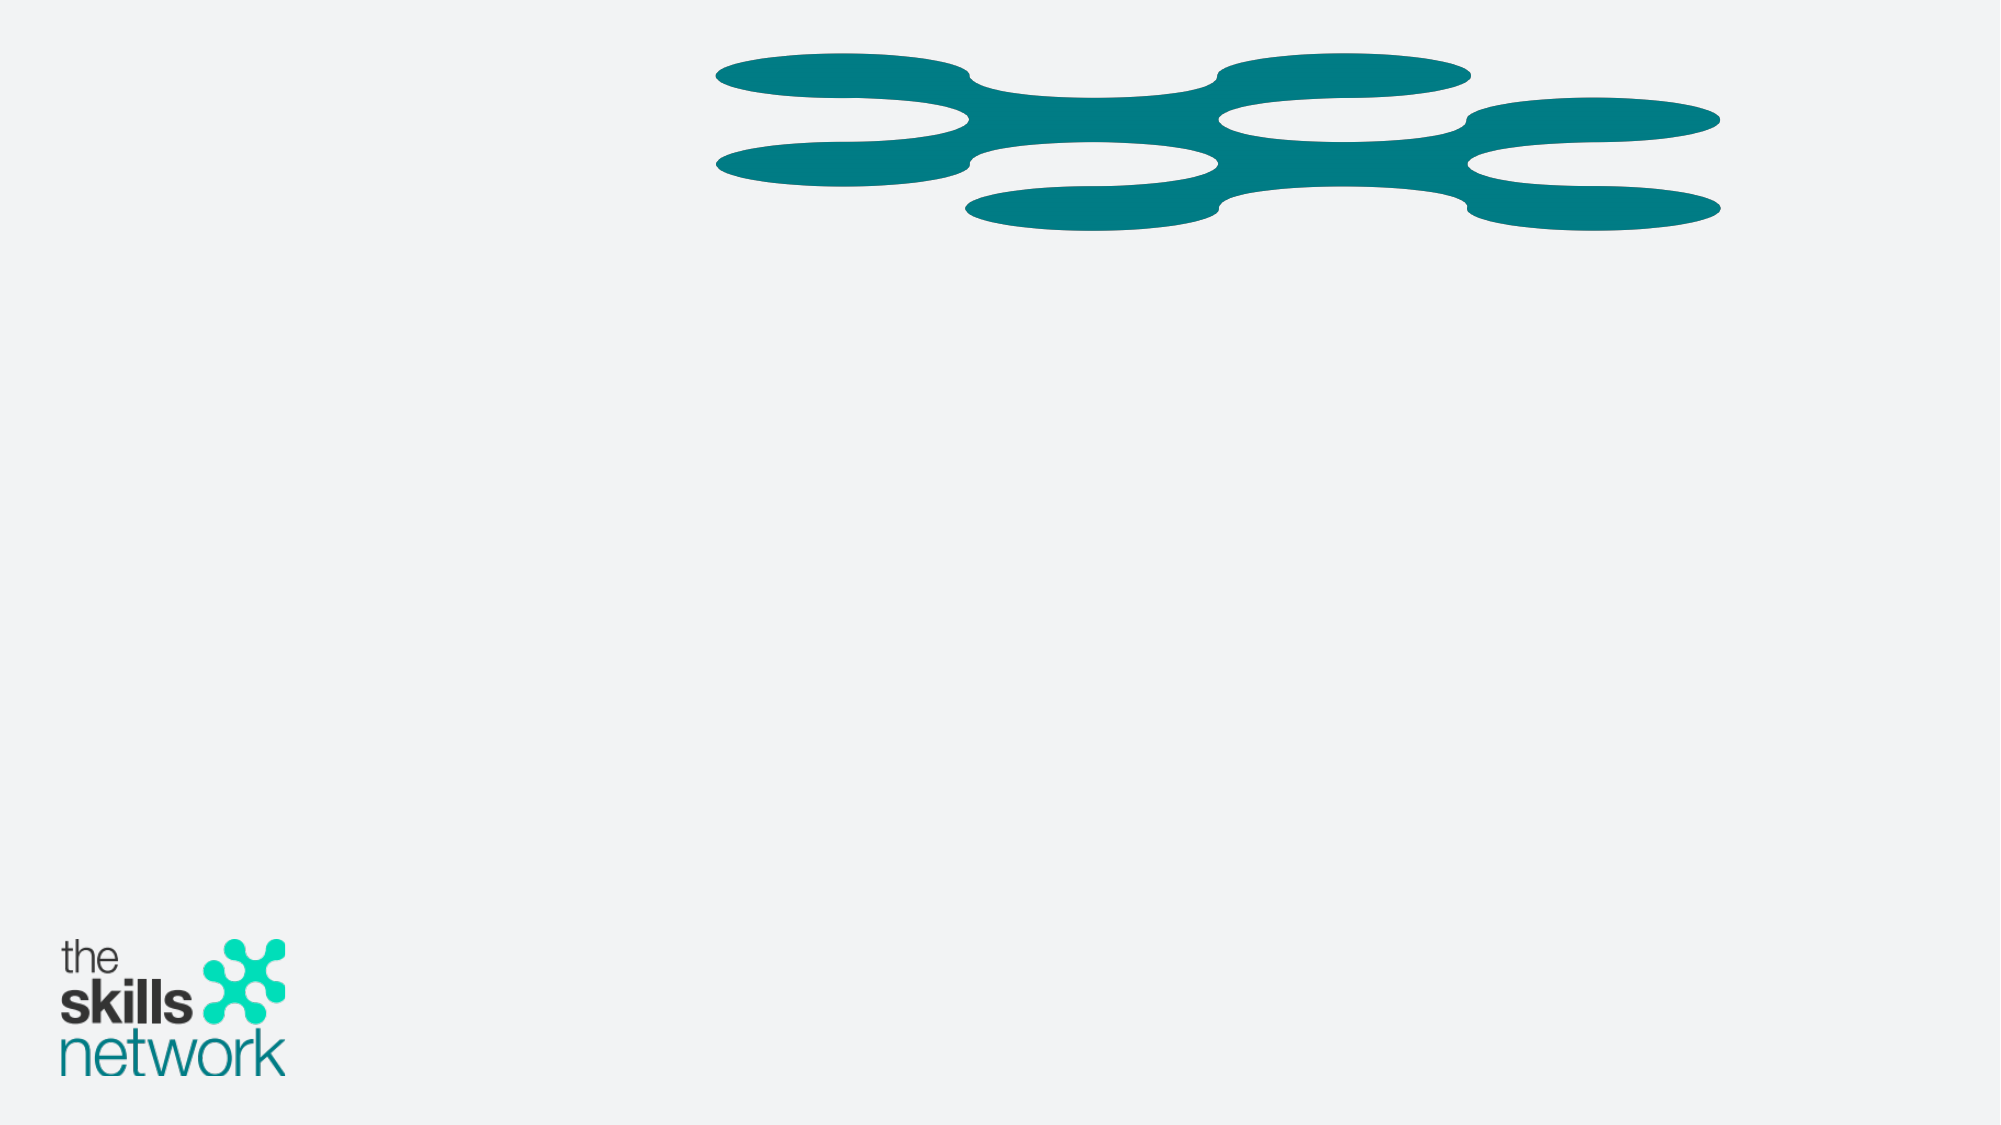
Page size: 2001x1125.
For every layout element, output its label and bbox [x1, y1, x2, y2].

picture [450, 0, 1985, 285]
